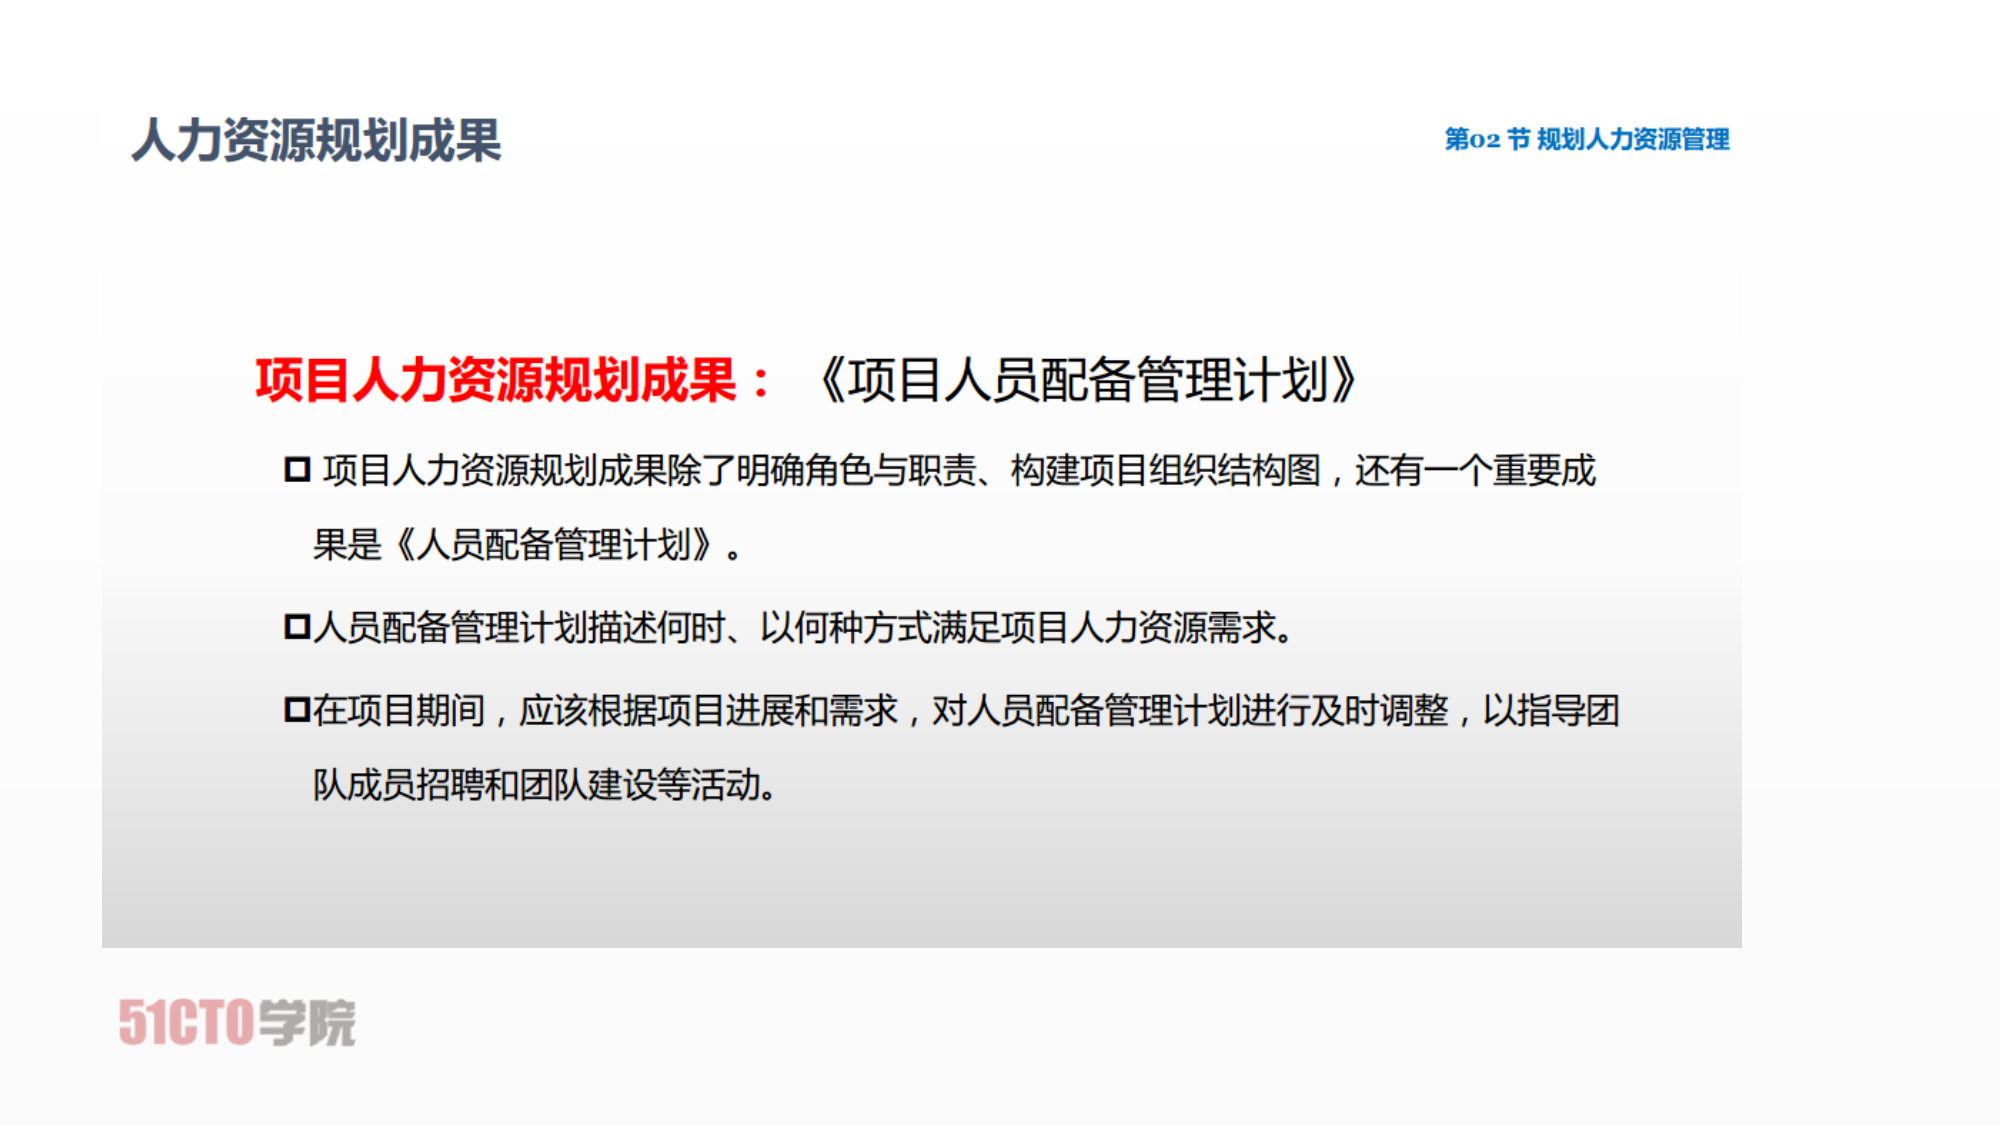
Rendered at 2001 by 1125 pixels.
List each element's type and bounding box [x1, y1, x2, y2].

picture [59, 965, 391, 1070]
picture [102, 96, 1742, 948]
